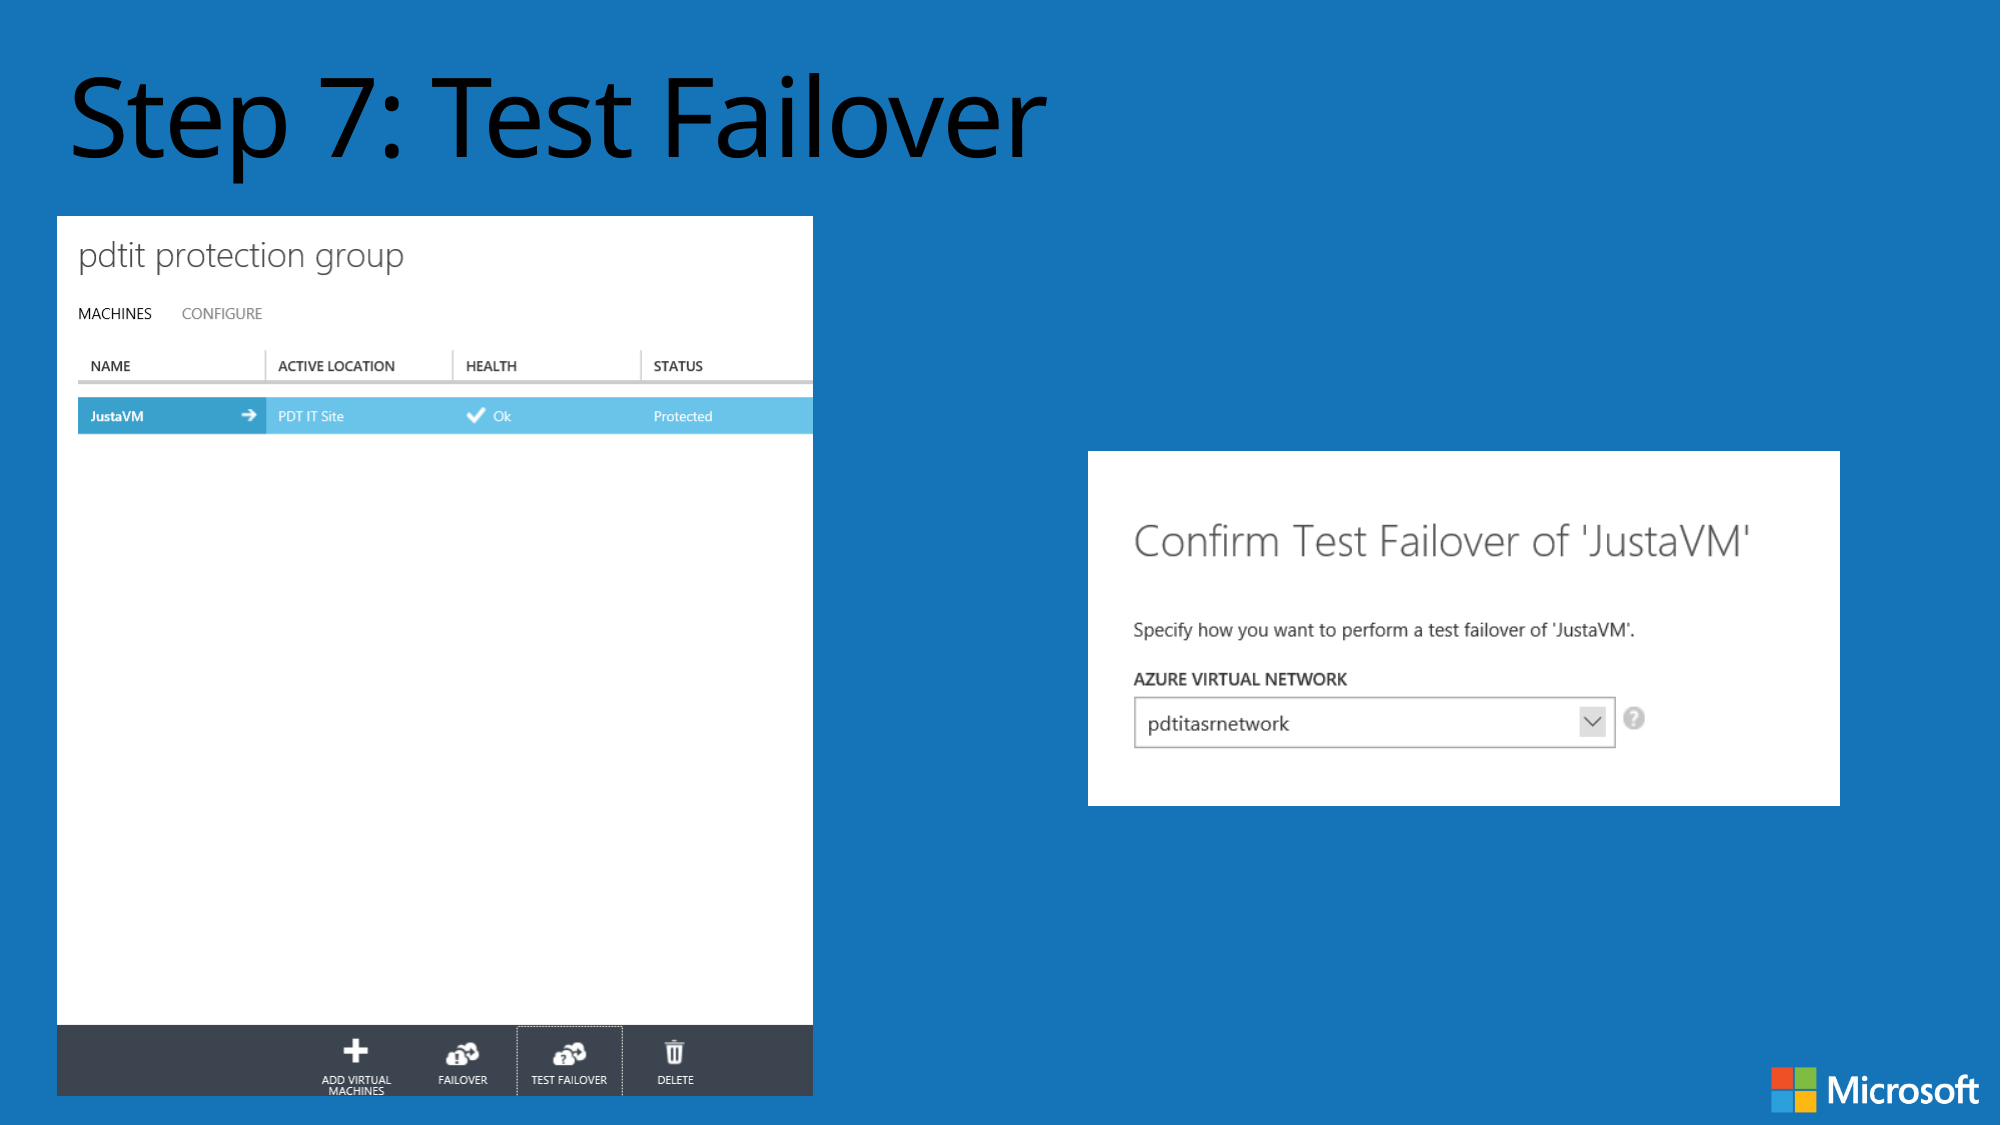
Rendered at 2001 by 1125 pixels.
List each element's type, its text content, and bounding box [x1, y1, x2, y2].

picture [1770, 1066, 1980, 1113]
picture [57, 216, 813, 1096]
title Step 7: Test Failover [44, 47, 1938, 196]
picture [1088, 451, 1840, 806]
